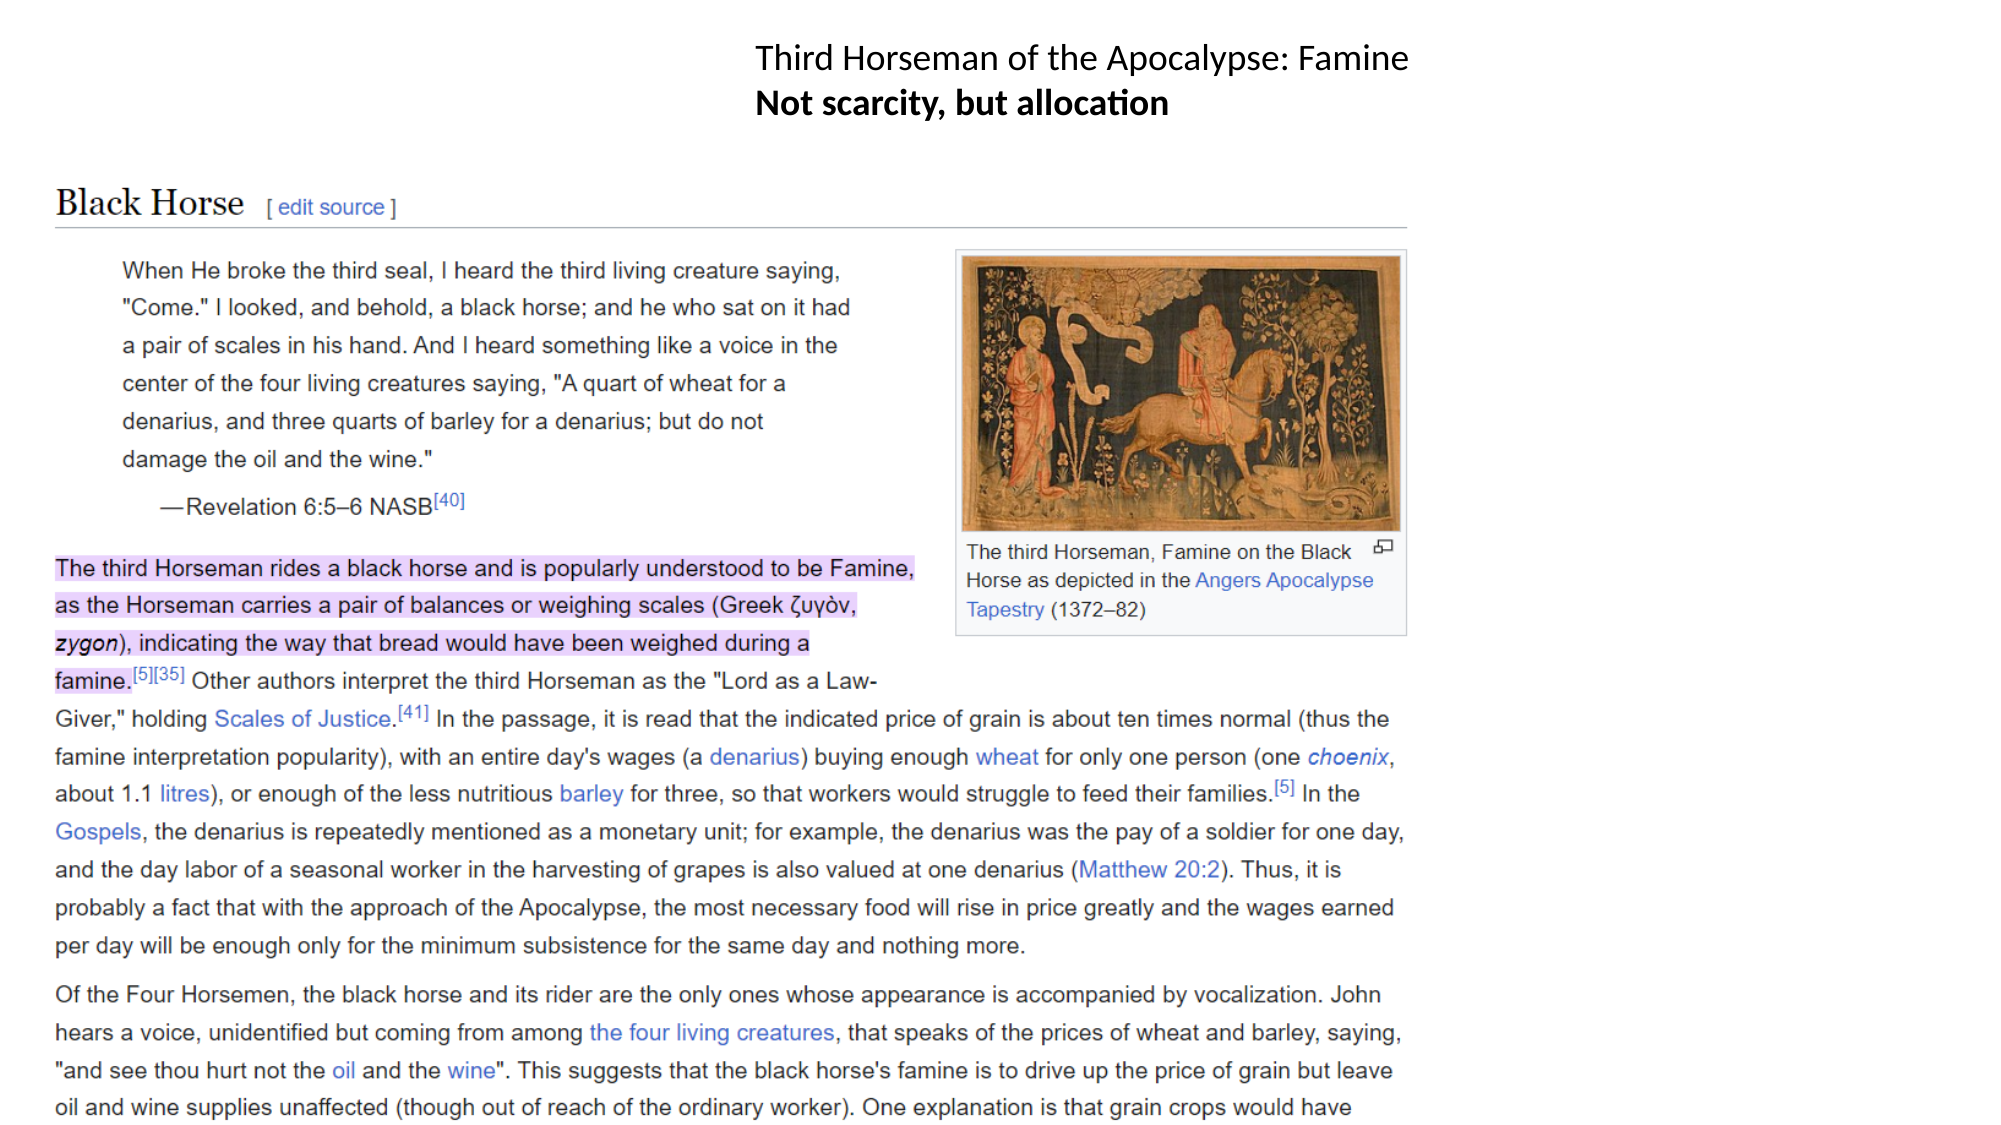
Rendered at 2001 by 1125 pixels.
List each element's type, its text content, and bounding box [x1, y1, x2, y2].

text_box Third Horseman of the Apocalypse: Famine Not scarcity, but allocation [740, 25, 1729, 131]
picture [0, 161, 1433, 1125]
